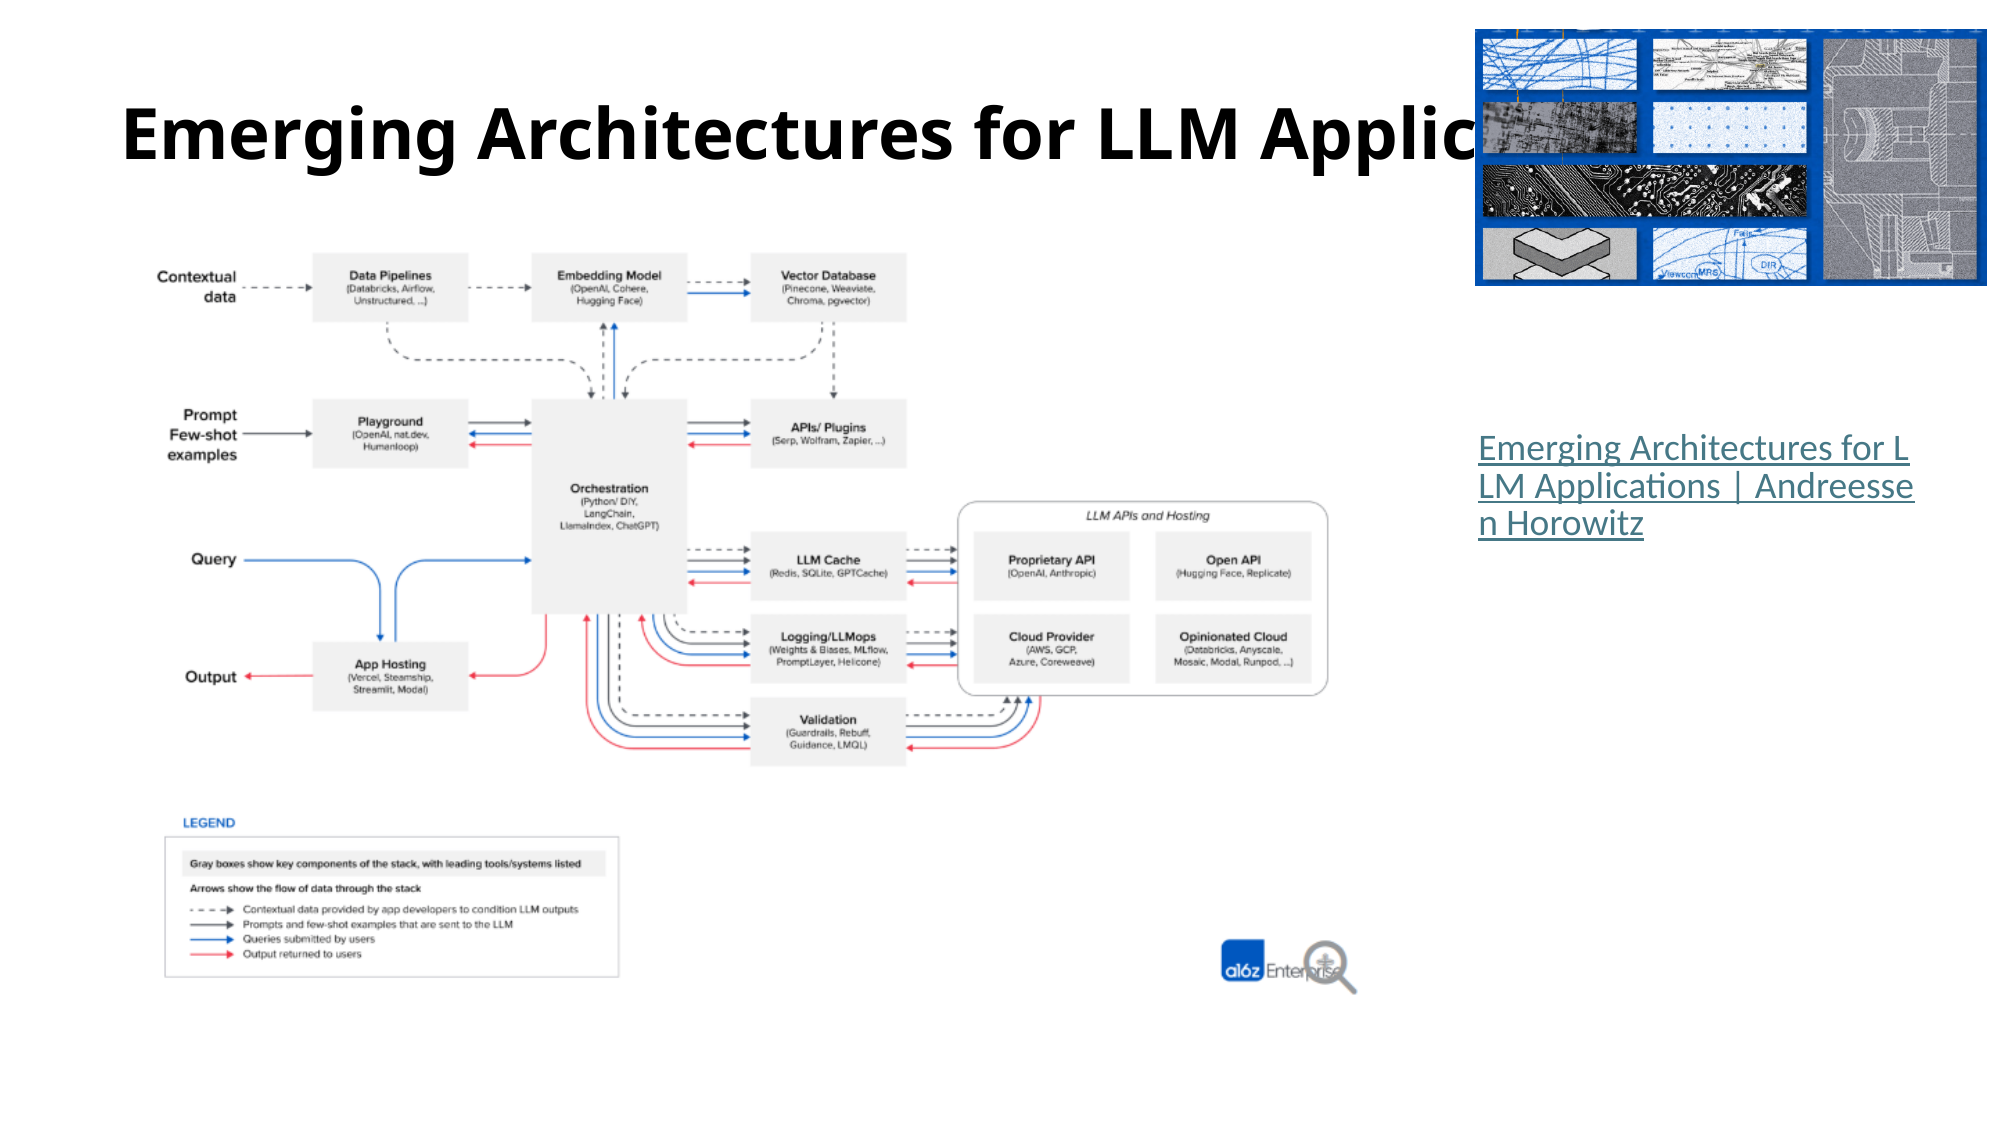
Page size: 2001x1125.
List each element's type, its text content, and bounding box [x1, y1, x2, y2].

title Emerging Architectures for LLM Applications [105, 91, 1761, 330]
picture [1475, 28, 1988, 287]
text_box Emerging Architectures for LLM Applications | Andreessen Horowitz [1463, 415, 1940, 476]
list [104, 222, 1410, 1004]
